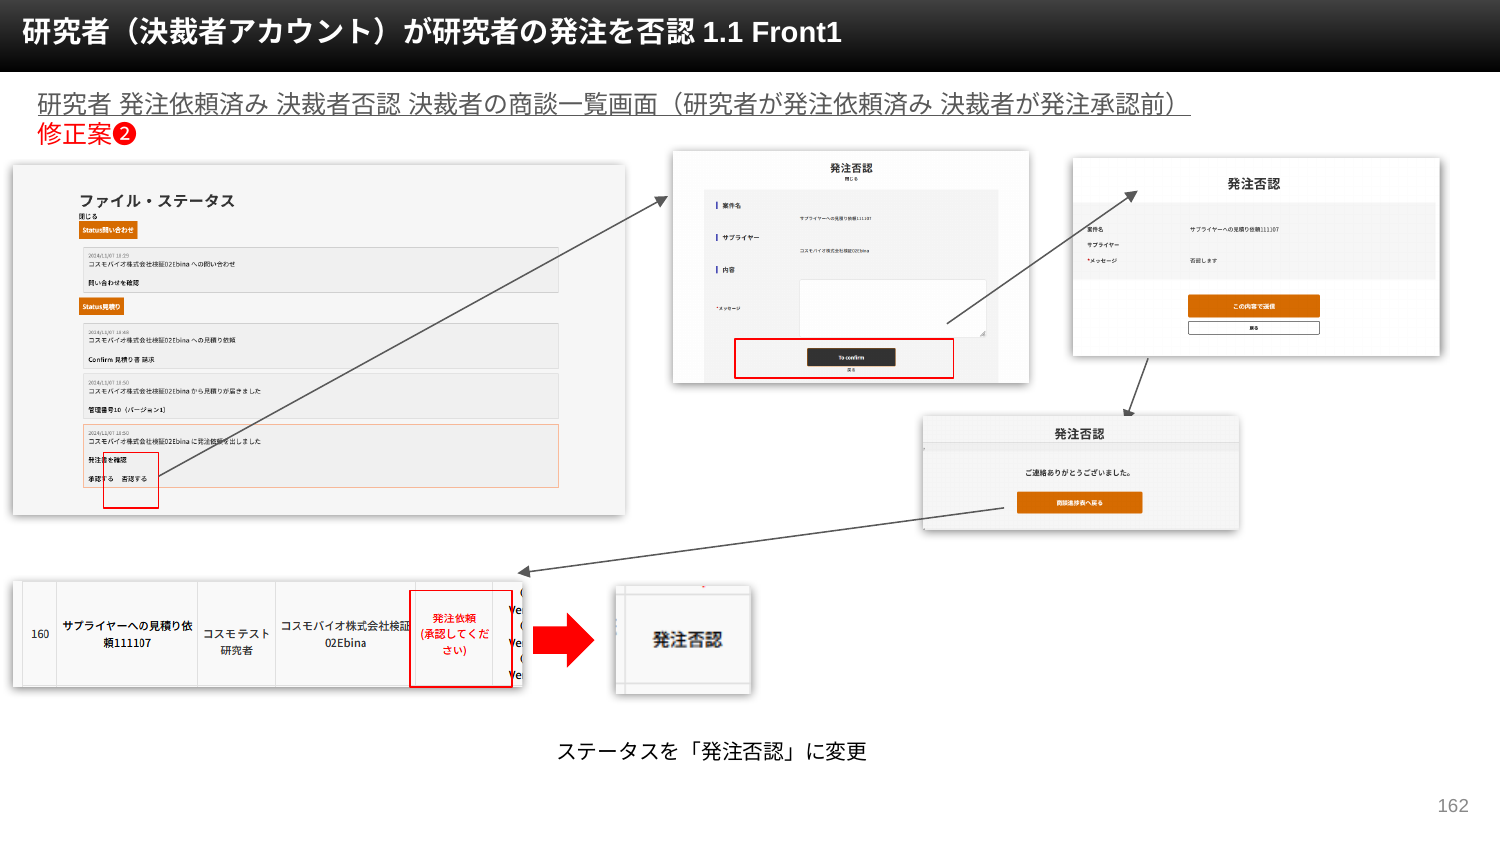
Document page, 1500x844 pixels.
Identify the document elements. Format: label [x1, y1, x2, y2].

picture [673, 150, 1029, 384]
text_box [22, 73, 1430, 164]
text_box [533, 612, 595, 668]
text_box [0, 0, 1500, 72]
picture [12, 581, 523, 688]
text_box [946, 190, 1139, 324]
text_box [1378, 782, 1481, 827]
picture [923, 416, 1239, 530]
text_box [158, 195, 669, 477]
picture [615, 586, 752, 694]
text_box [1124, 358, 1149, 416]
text_box [517, 507, 1005, 574]
picture [1072, 158, 1440, 357]
picture [12, 165, 625, 515]
text_box [541, 726, 1116, 777]
